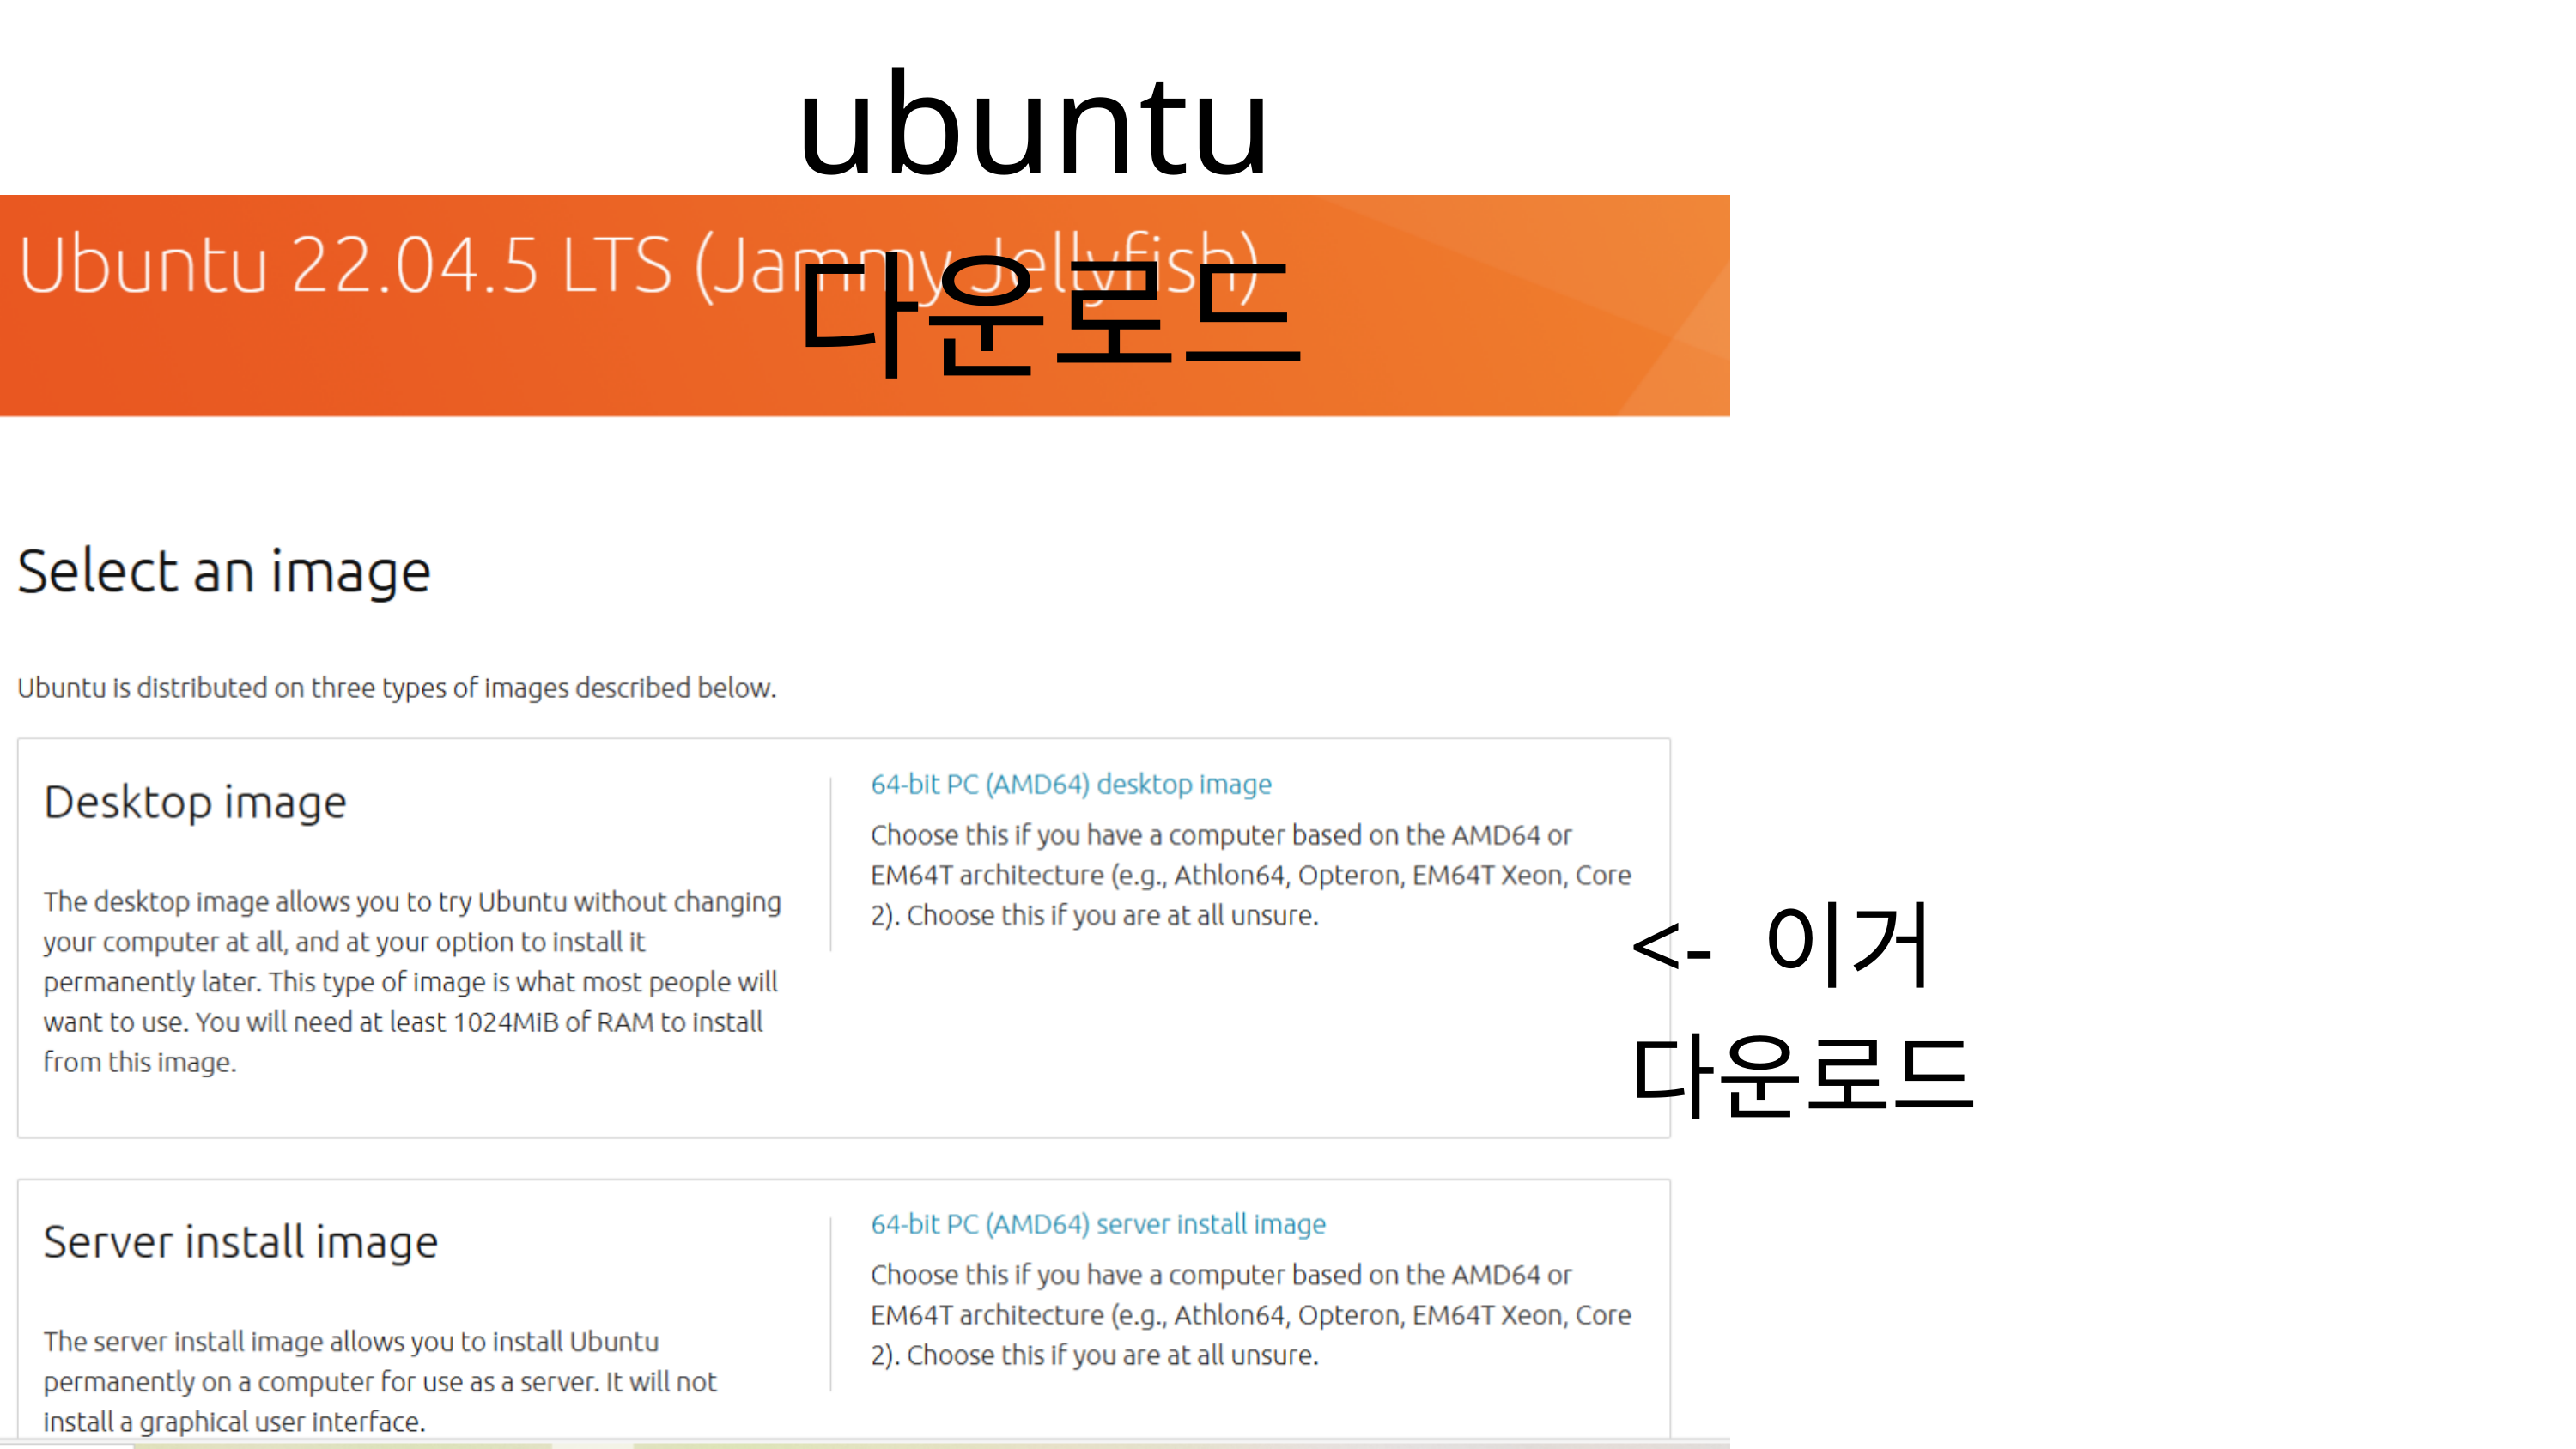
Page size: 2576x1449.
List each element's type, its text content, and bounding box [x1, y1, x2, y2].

picture [0, 194, 1730, 1449]
text_box <- 이거 다운로드 [1734, 867, 2288, 1000]
text_box ubuntu 다운로드 [793, 7, 1826, 204]
